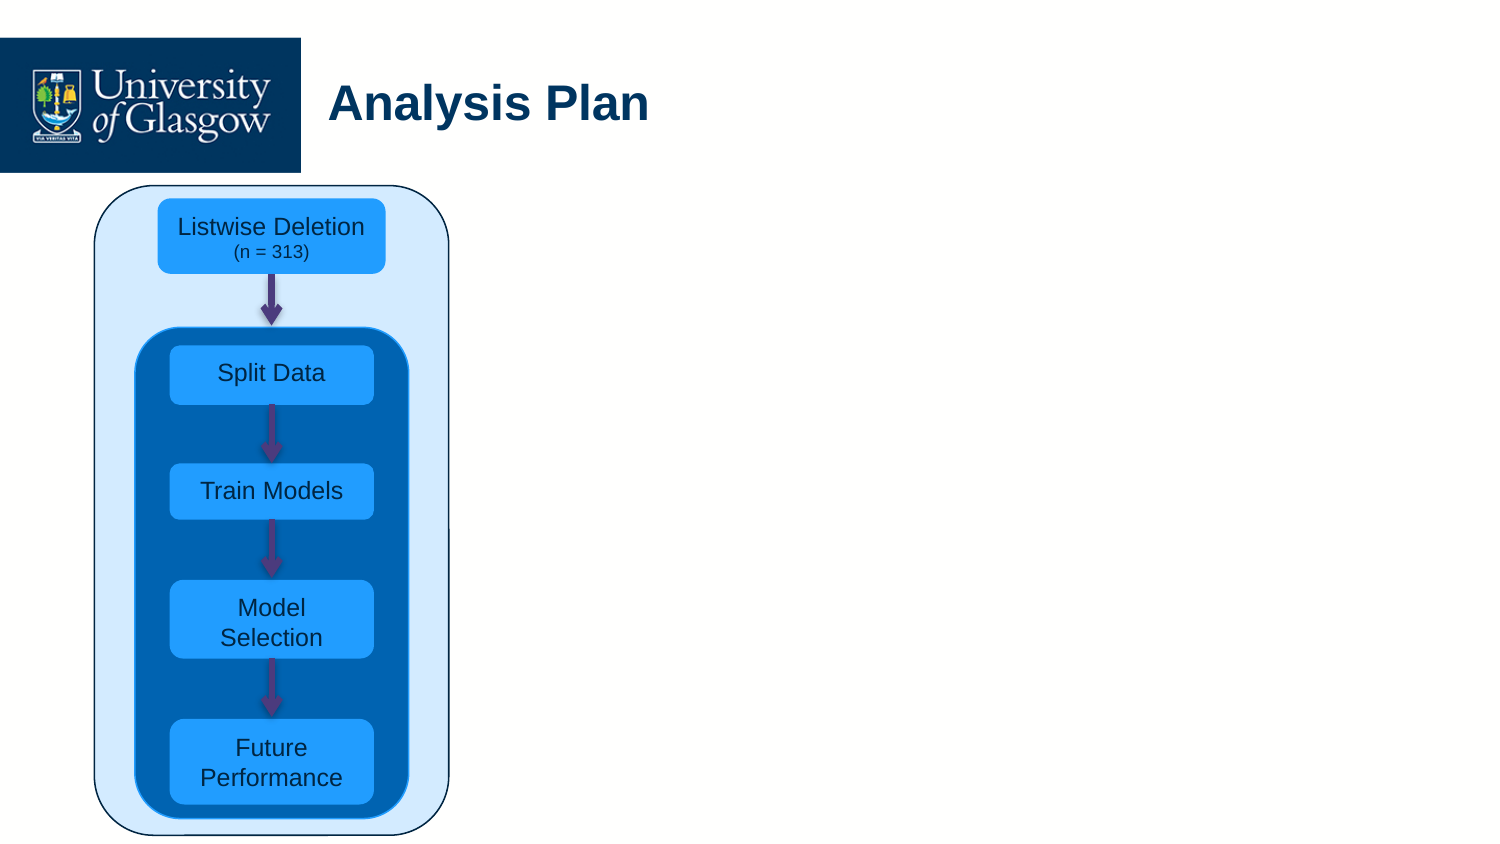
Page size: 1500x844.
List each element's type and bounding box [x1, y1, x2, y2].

text_box [94, 230, 449, 836]
text_box [134, 198, 409, 819]
picture [0, 0, 1500, 224]
